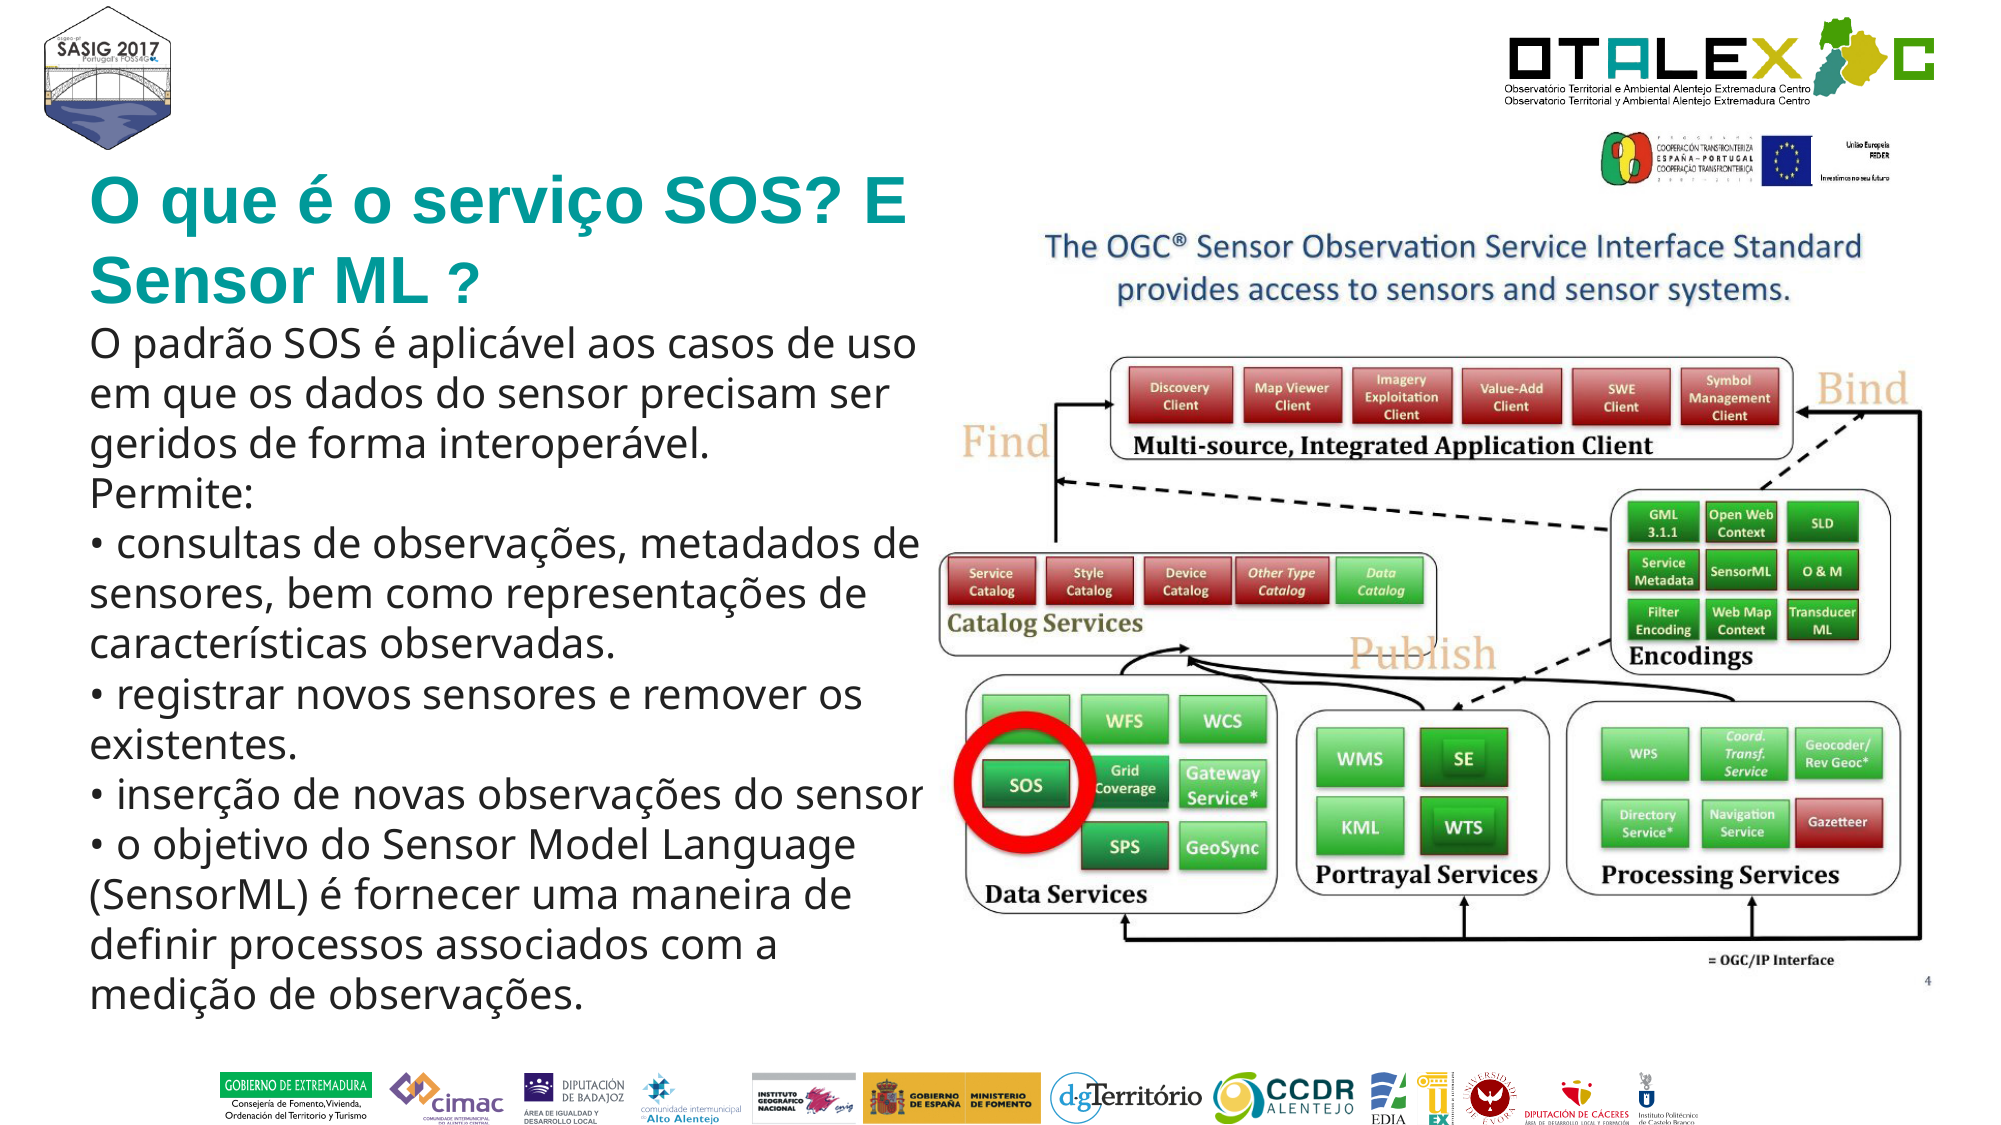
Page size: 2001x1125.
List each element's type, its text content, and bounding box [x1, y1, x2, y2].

picture [1504, 17, 1934, 106]
picture [220, 1072, 1698, 1125]
picture [44, 6, 171, 150]
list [922, 207, 1980, 1001]
picture [1588, 131, 1893, 199]
text_box O que é o serviço SOS? E Sensor ML ? O padrão SOS é aplicável aos casos de uso em que os dados do sensor precisam ser geridos de forma interoperável. Permite: • consultas de observações, metadados de sensores, bem como representações de características observadas. • registrar novos sensores e remover os existentes. • inserção de novas observações do sensor. • o objetivo do Sensor Model Language (SensorML) é fornecer uma maneira de definir processos associados com a medição de observações. [74, 149, 955, 1025]
